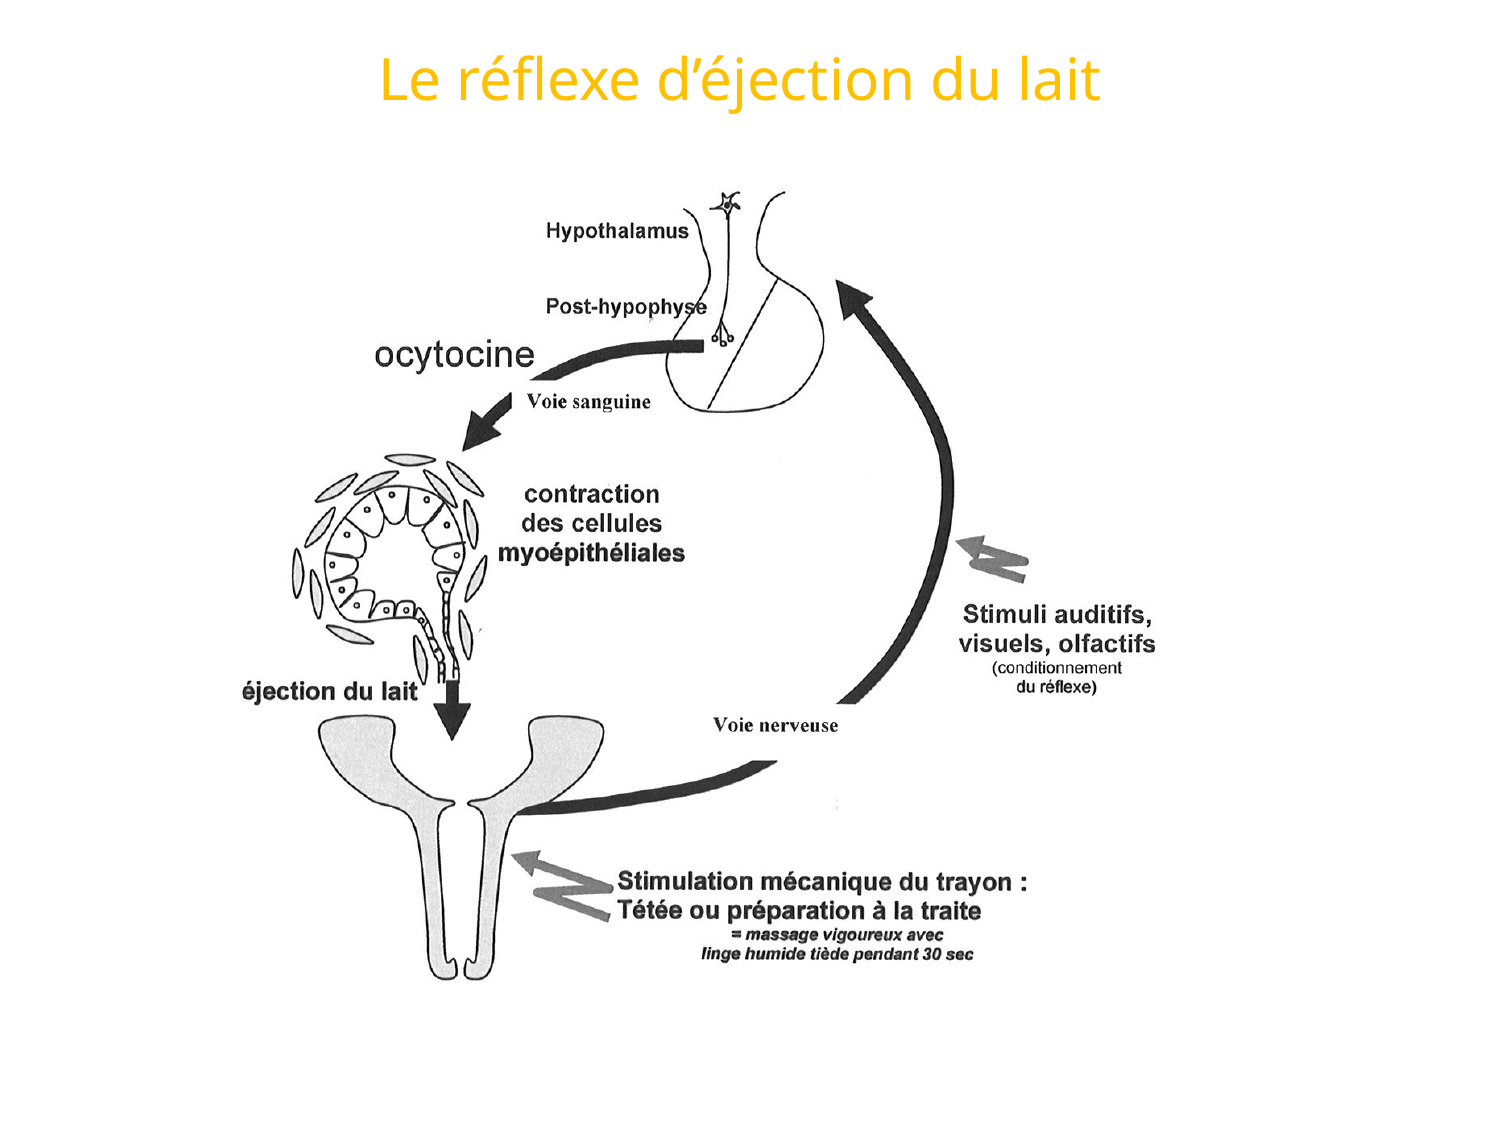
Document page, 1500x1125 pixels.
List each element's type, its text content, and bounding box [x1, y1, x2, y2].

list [229, 172, 1180, 996]
title Le réflexe d’éjection du lait [64, 19, 1415, 135]
